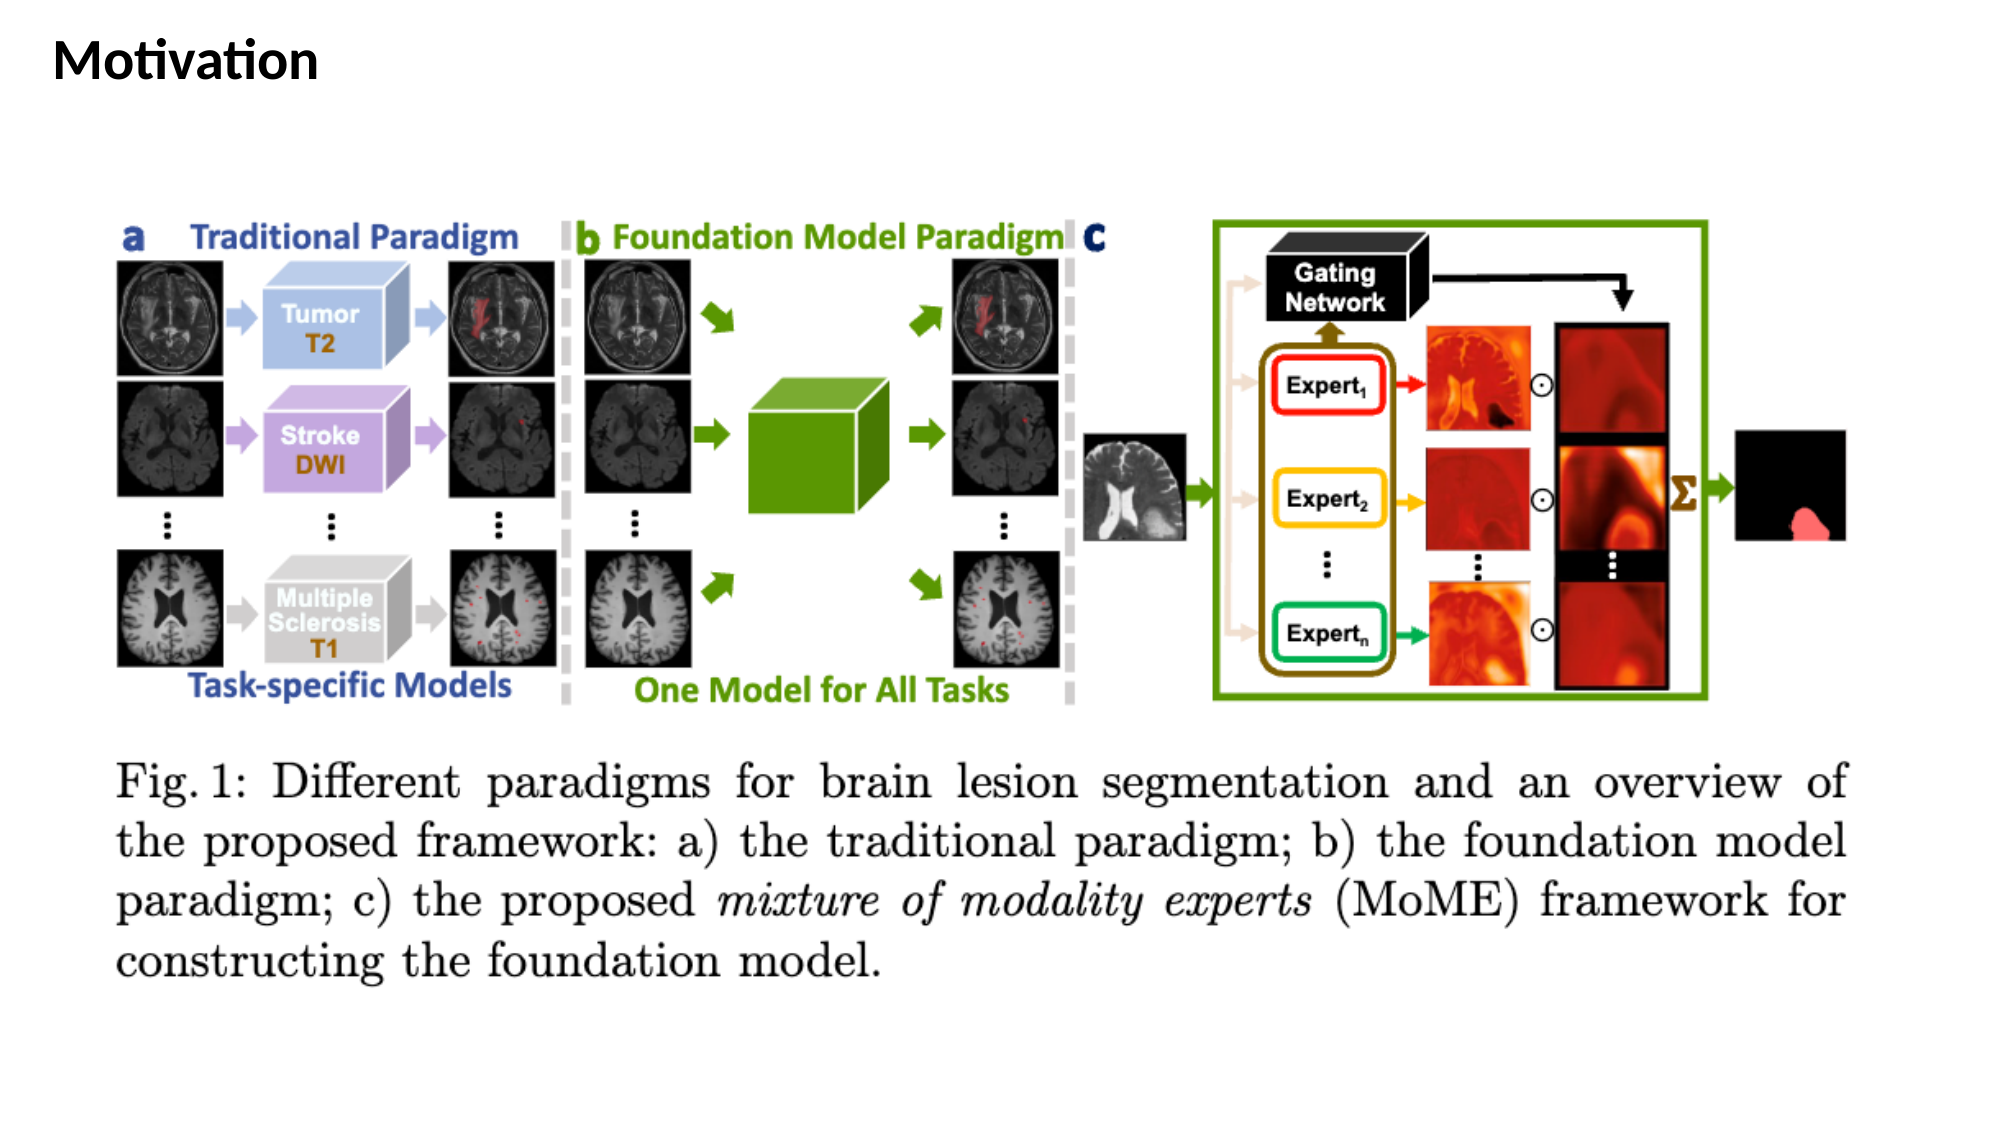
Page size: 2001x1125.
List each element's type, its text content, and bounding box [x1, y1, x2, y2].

text_box Motivation [37, 13, 927, 99]
picture [86, 195, 1874, 993]
